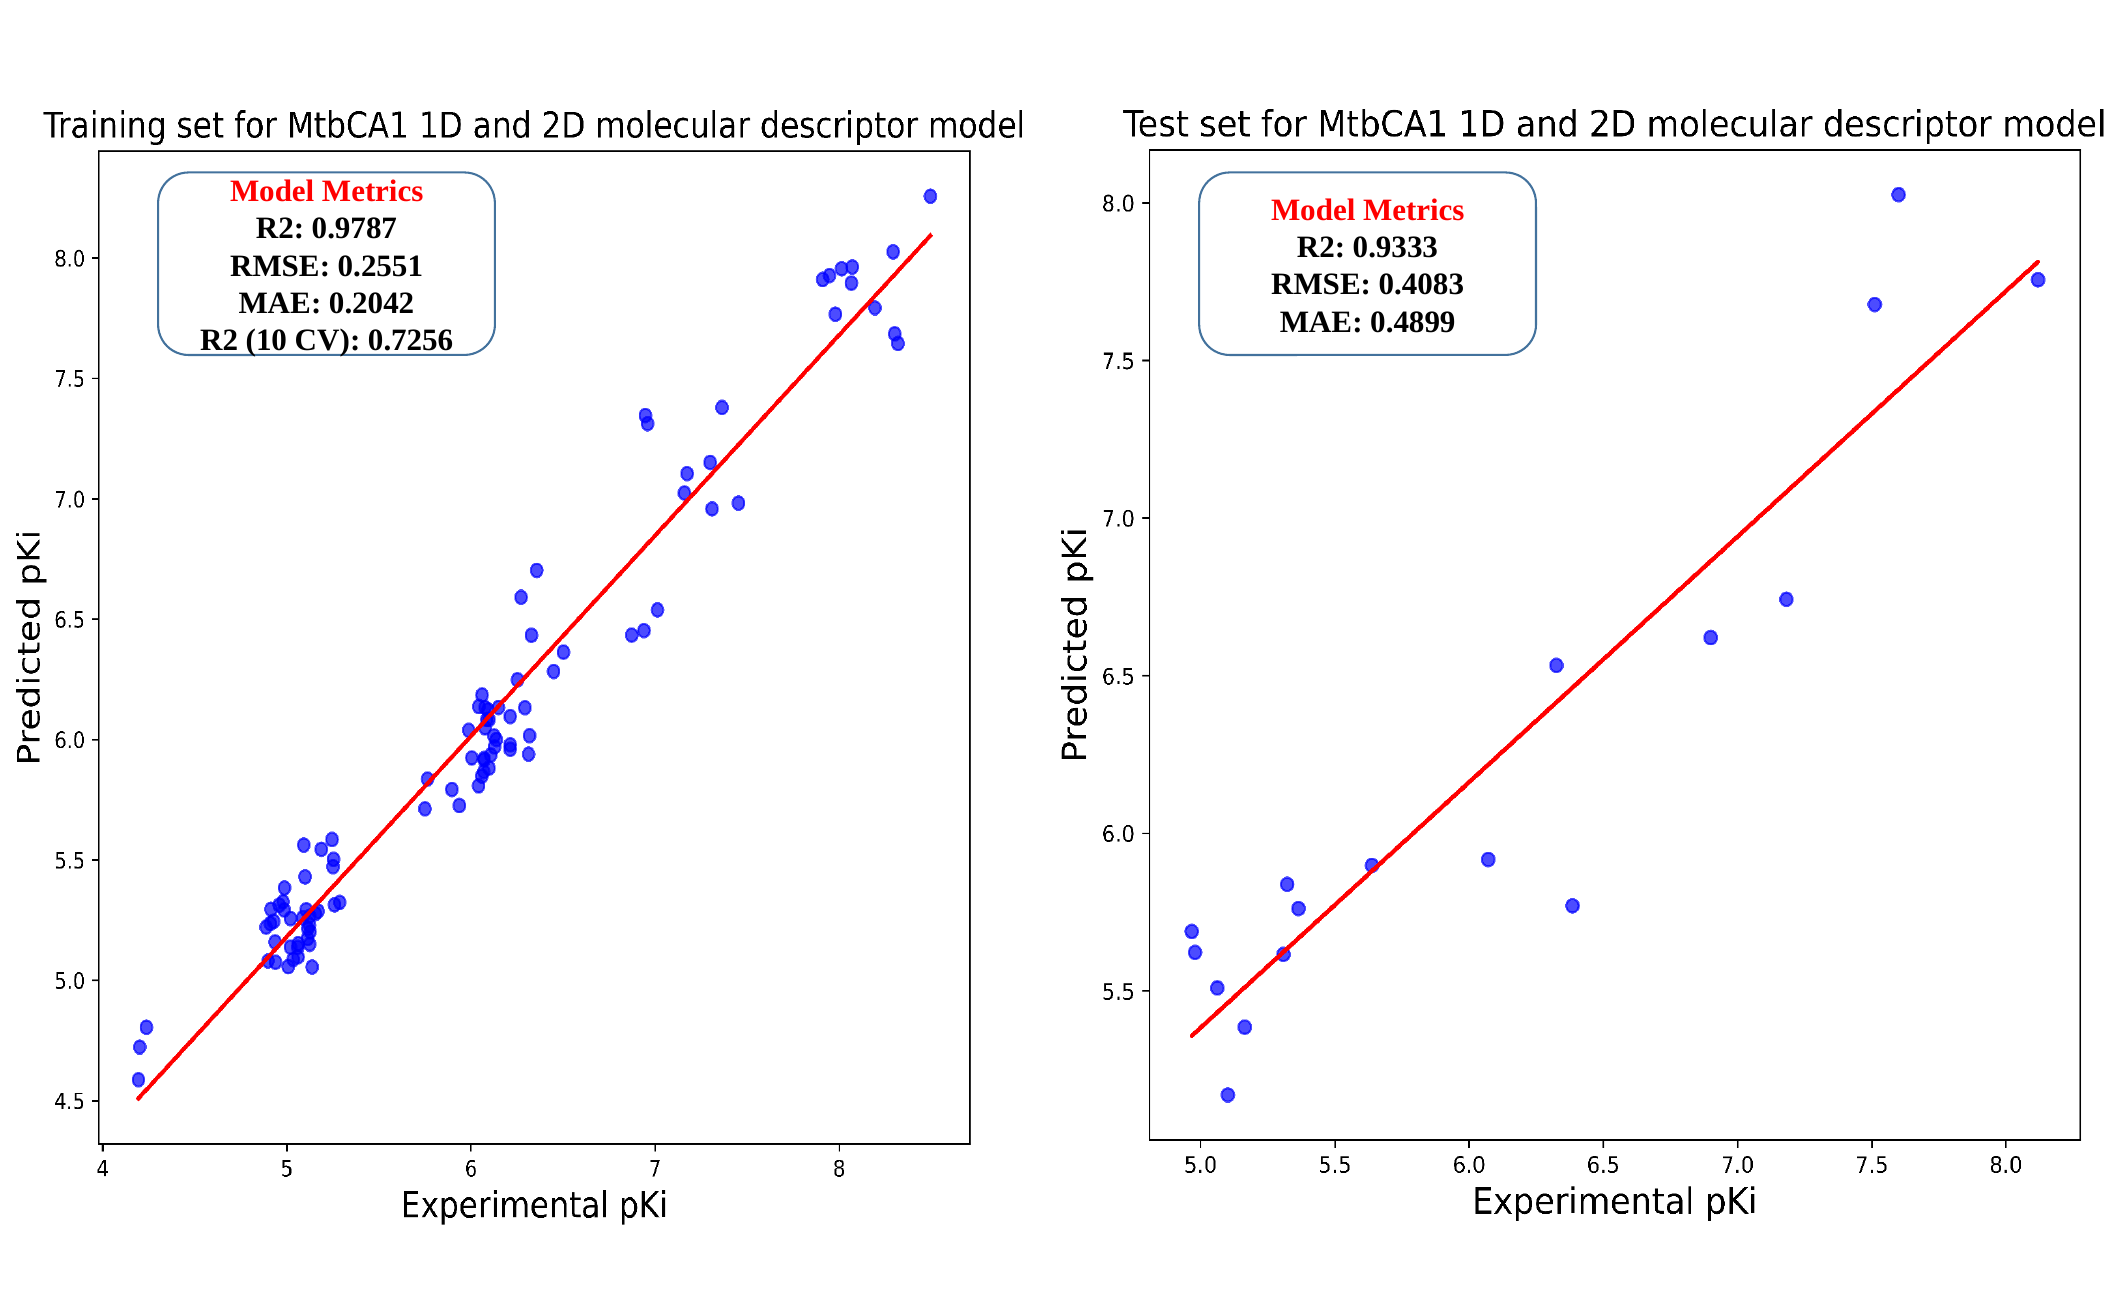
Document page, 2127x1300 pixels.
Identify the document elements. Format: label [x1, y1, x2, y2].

picture [1045, 87, 2126, 1238]
picture [0, 87, 1042, 1238]
